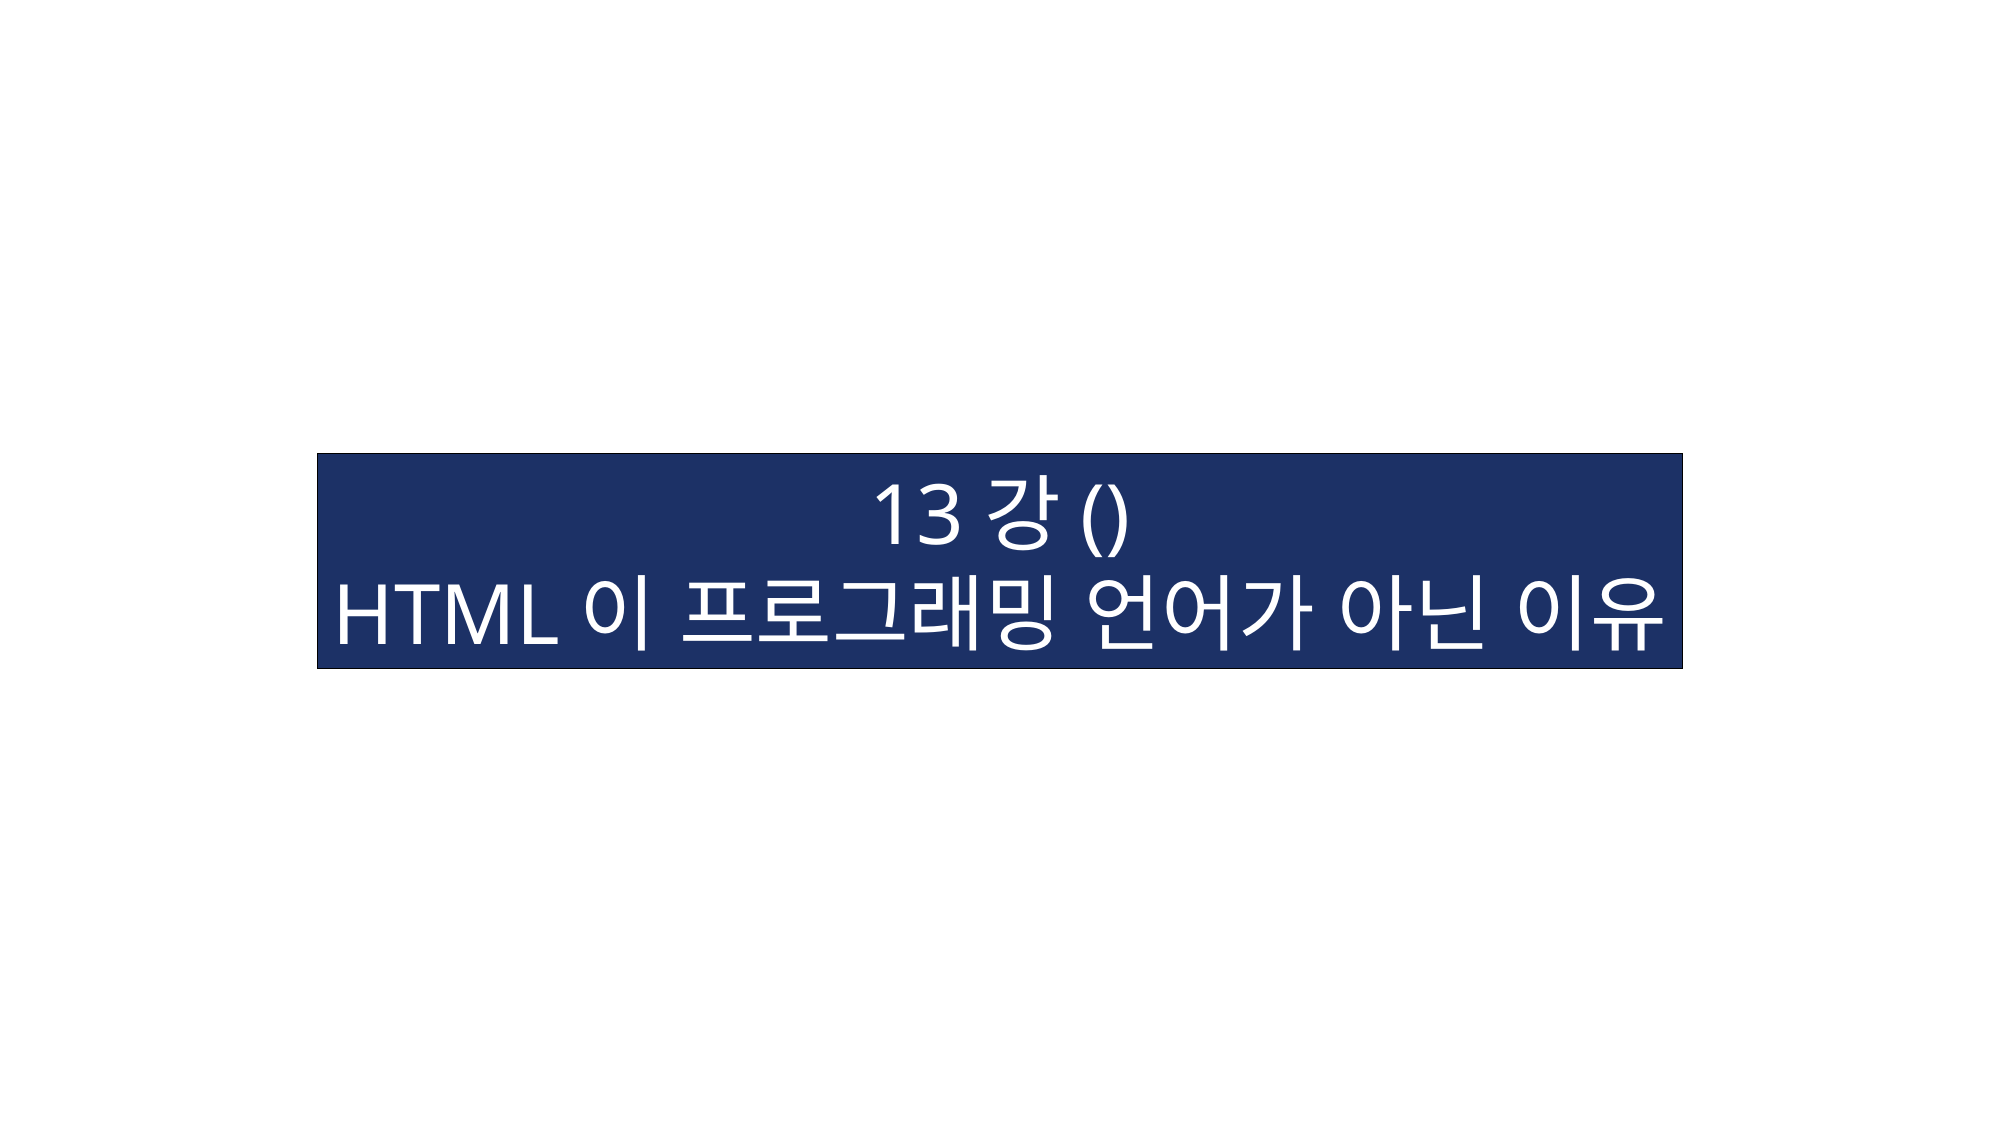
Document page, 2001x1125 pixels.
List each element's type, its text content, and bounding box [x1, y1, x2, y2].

text_box 13강() HTML이 프로그래밍 언어가 아닌 이유 [317, 453, 1683, 669]
